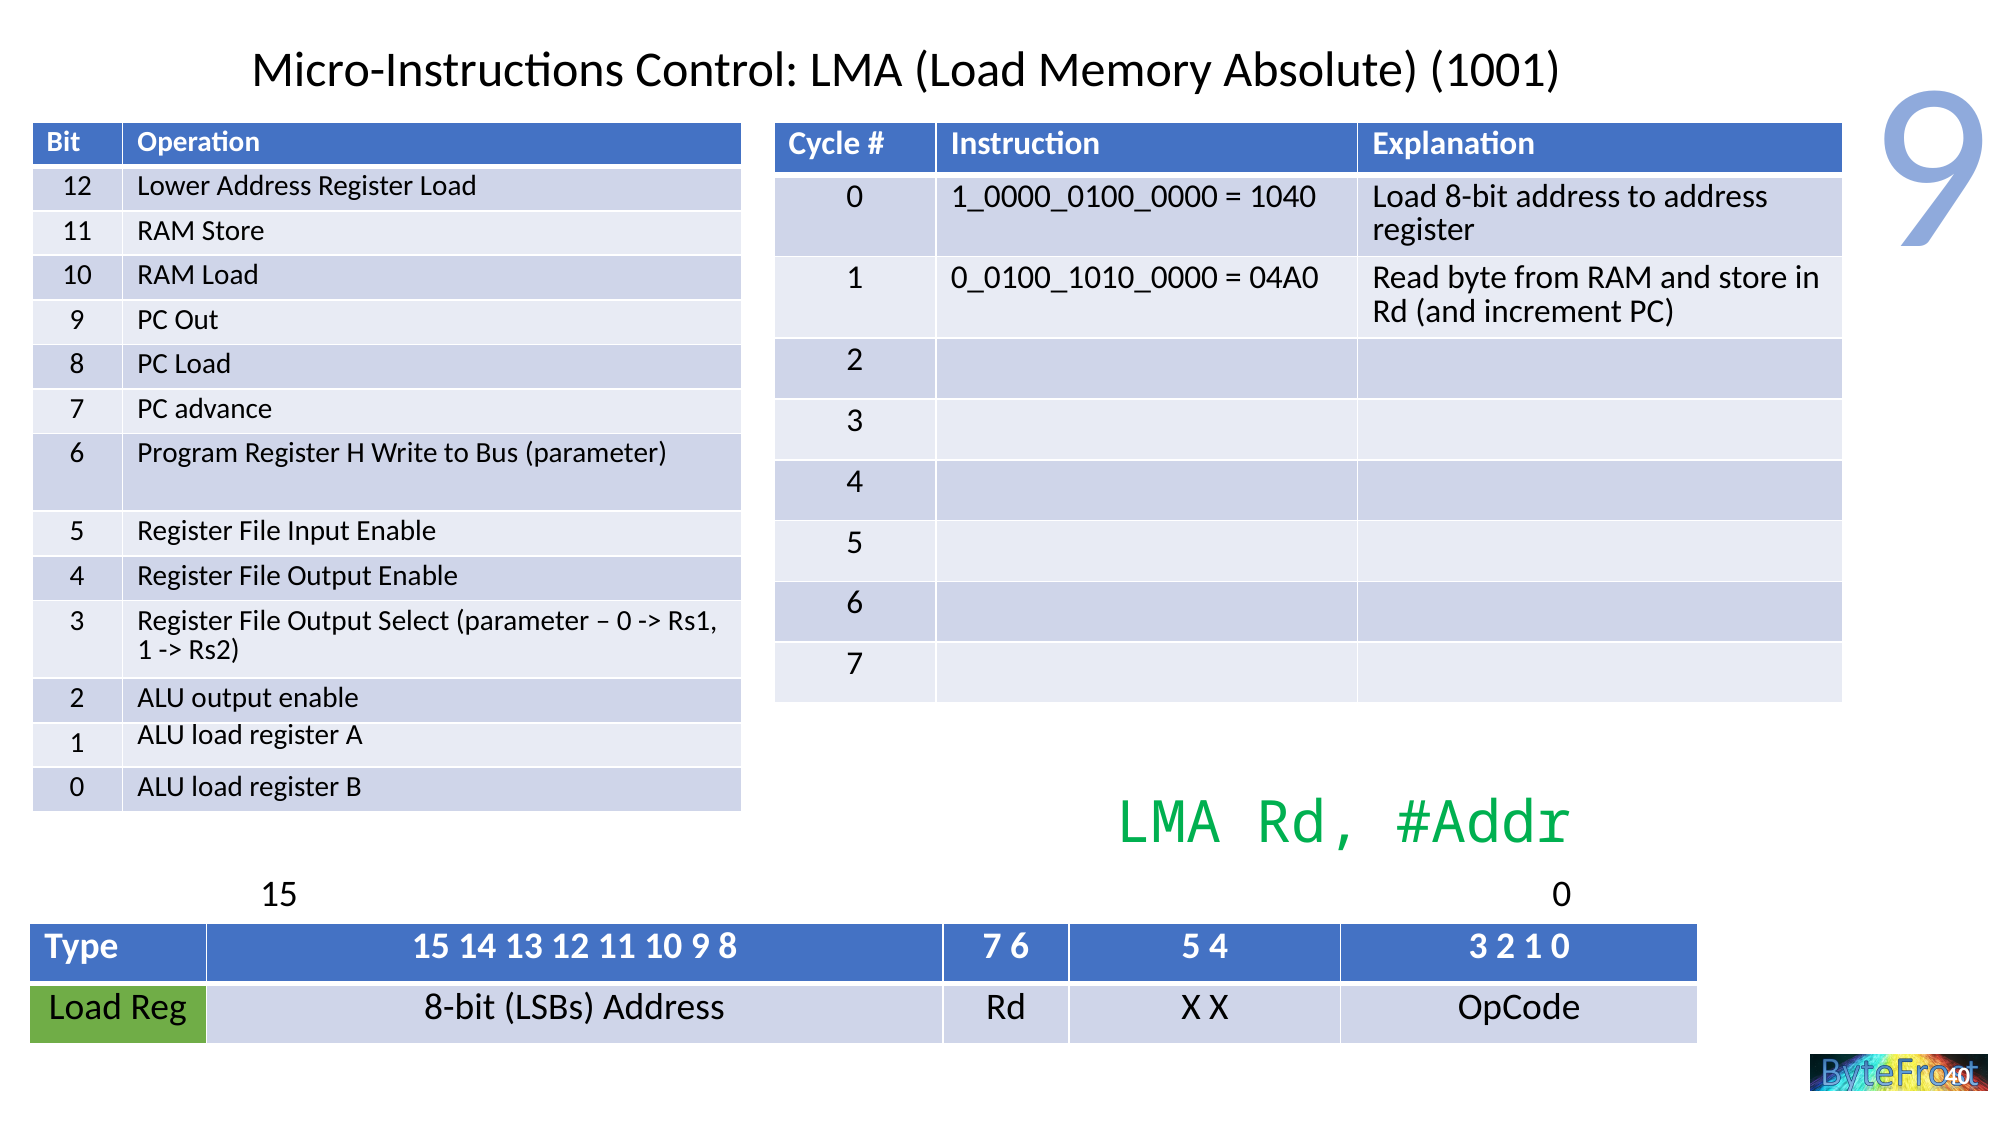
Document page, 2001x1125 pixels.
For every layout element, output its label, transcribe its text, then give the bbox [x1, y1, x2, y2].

table_cell 1 [33, 724, 122, 766]
table_cell Lower Address Register Load [123, 169, 741, 210]
table_cell Register File Output Select (parameter – 0 -> Rs1, 1 -> Rs2) [123, 601, 741, 677]
table_cell [937, 643, 1357, 702]
table_header Instruction [937, 123, 1357, 172]
table_cell [1358, 582, 1842, 641]
table_header 15 14 13 12 11 10 9 8 [207, 924, 942, 981]
table_cell OpCode [1341, 986, 1697, 1043]
table_cell X X [1070, 986, 1340, 1043]
table_cell [937, 400, 1357, 459]
table_cell ALU load register A [123, 724, 741, 766]
table_cell 0_0100_1010_0000 = 04A0 [937, 257, 1357, 337]
table_cell PC Load [123, 345, 741, 388]
table_cell 4 [775, 461, 935, 520]
table_cell Rd [944, 986, 1068, 1043]
table_header Type [30, 924, 206, 981]
table_cell 4 [33, 557, 122, 600]
table_header 7 6 [944, 924, 1068, 981]
table_cell 3 [775, 400, 935, 459]
table_cell 12 [33, 169, 122, 210]
table_cell 8-bit (LSBs) Address [207, 986, 942, 1043]
picture [1810, 1054, 1988, 1091]
table_cell 10 [33, 256, 122, 299]
table_cell Load Reg [30, 986, 206, 1043]
table_cell 6 [775, 582, 935, 641]
table_cell Load 8-bit address to address register [1358, 178, 1842, 256]
table_header 3 2 1 0 [1341, 924, 1697, 981]
table_cell ALU load register B [123, 768, 741, 811]
table_cell 9 [33, 301, 122, 344]
table_cell 1 [775, 257, 935, 337]
text_box 15 0 [245, 861, 1590, 921]
table_cell 7 [33, 390, 122, 433]
text_box 9 [1855, 0, 2000, 303]
table_cell Register File Input Enable [123, 512, 741, 555]
table_cell 6 [33, 434, 122, 510]
table_cell Register File Output Enable [123, 557, 741, 600]
table_cell [937, 339, 1357, 398]
table_cell 5 [33, 512, 122, 555]
table_header Explanation [1358, 123, 1842, 172]
table_header Cycle # [775, 123, 935, 172]
table_header 5 4 [1070, 924, 1340, 981]
table_cell 11 [33, 212, 122, 254]
table_cell 0 [33, 768, 122, 811]
table_cell [1358, 339, 1842, 398]
table_cell [937, 582, 1357, 641]
table_header Operation [123, 123, 741, 164]
table_cell [937, 521, 1357, 581]
table_cell 2 [33, 679, 122, 722]
table_cell 0 [775, 178, 935, 256]
table_cell Read byte from RAM and store in Rd (and increment PC) [1358, 257, 1842, 337]
text_box LMA Rd, #Addr [1066, 776, 1587, 862]
table_cell 1_0000_0100_0000 = 1040 [937, 178, 1357, 256]
table_cell [1358, 521, 1842, 581]
table_cell ALU output enable [123, 679, 741, 722]
table_cell [1358, 643, 1842, 702]
table_cell 2 [775, 339, 935, 398]
table_cell 5 [775, 521, 935, 581]
table_cell 8 [33, 345, 122, 388]
slide_number 40 [1535, 1044, 1986, 1105]
table_cell RAM Store [123, 212, 741, 254]
table_cell 7 [775, 643, 935, 702]
table_cell [1358, 400, 1842, 459]
table_header Bit [33, 123, 122, 164]
table_cell PC Out [123, 301, 741, 344]
table_cell Program Register H Write to Bus (parameter) [123, 434, 741, 510]
subtitle Micro-Instructions Control: LMA (Load Memory Absolute) (1001) [156, 35, 1657, 104]
table_cell RAM Load [123, 256, 741, 299]
table_cell [1358, 461, 1842, 520]
table_cell PC advance [123, 390, 741, 433]
table_cell [937, 461, 1357, 520]
table_cell 3 [33, 601, 122, 677]
